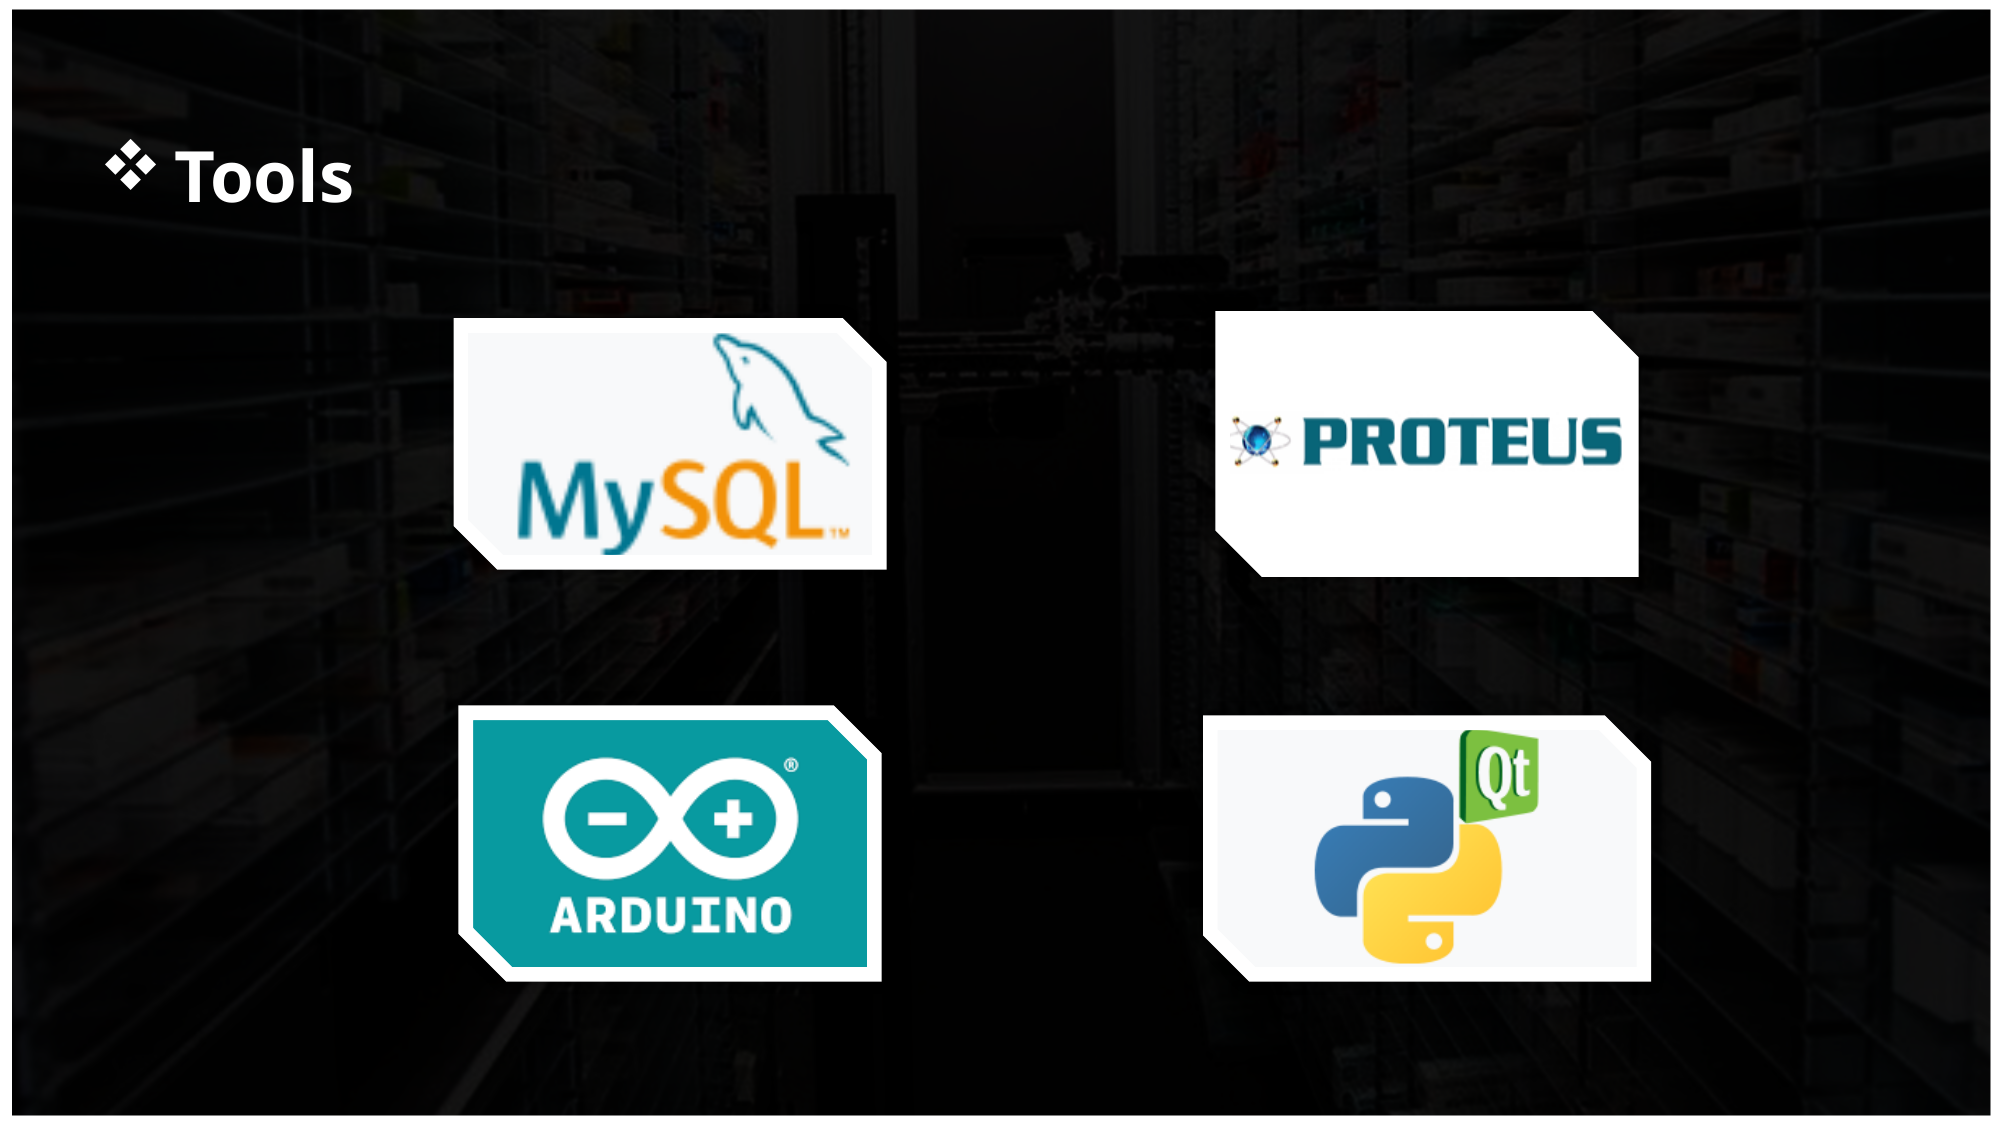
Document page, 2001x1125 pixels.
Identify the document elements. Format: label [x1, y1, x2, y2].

picture [1222, 318, 1632, 570]
picture [460, 325, 880, 563]
list [0, 0, 2000, 1125]
picture [1210, 722, 1644, 975]
picture [465, 712, 875, 975]
